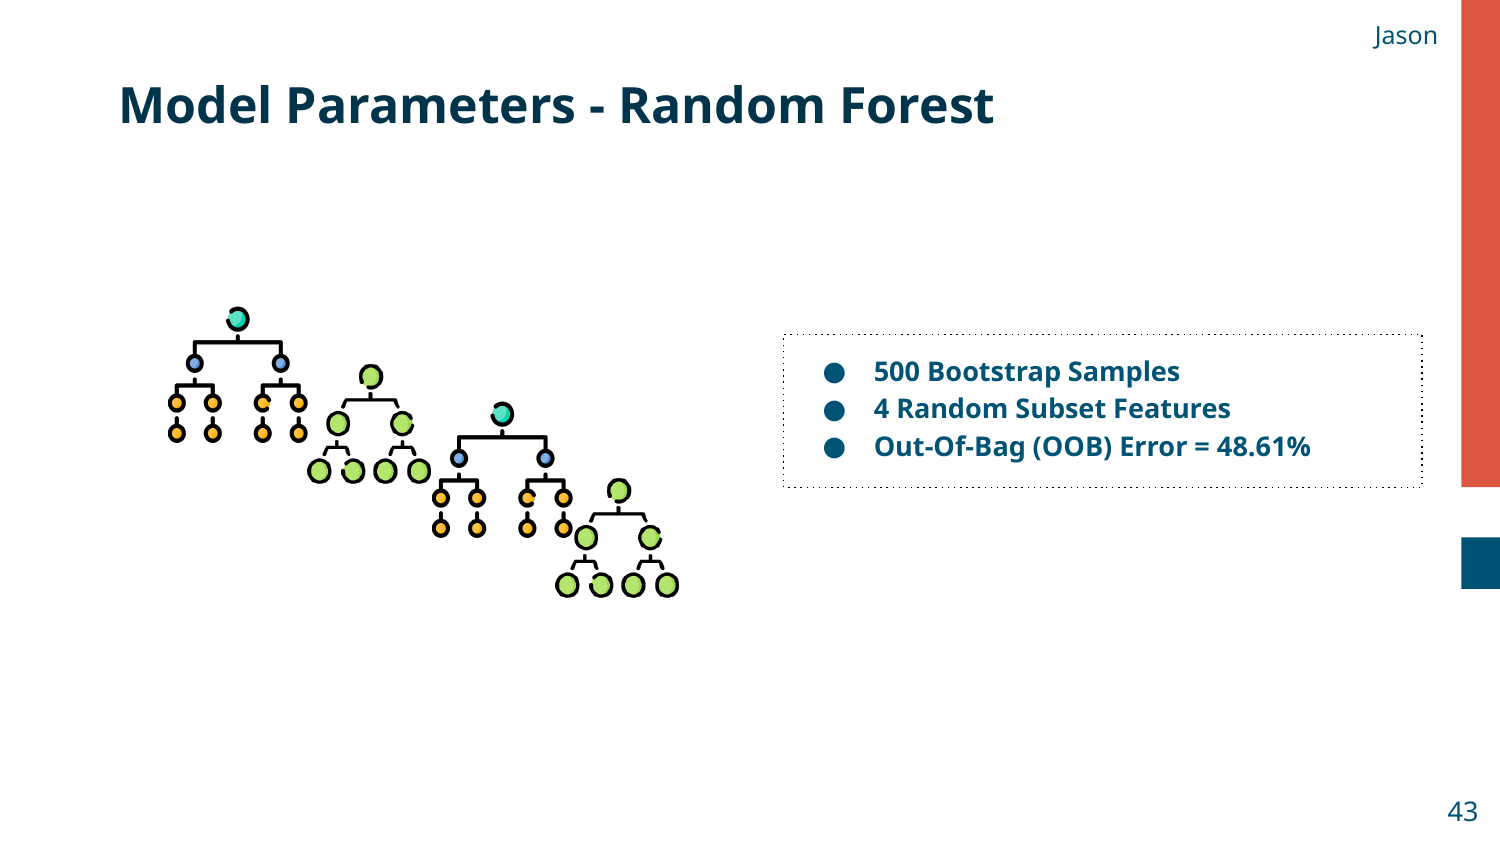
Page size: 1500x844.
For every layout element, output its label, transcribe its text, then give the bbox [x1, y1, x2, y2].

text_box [167, 300, 679, 603]
title Model Parameters - Random Forest [103, 71, 1427, 136]
slide_number 43 [1403, 779, 1494, 844]
subtitle Jason [1036, 6, 1454, 58]
text_box 500 Bootstrap Samples 4 Random Subset Features Out-Of-Bag (OOB) Error = 48.61% [783, 334, 1422, 488]
